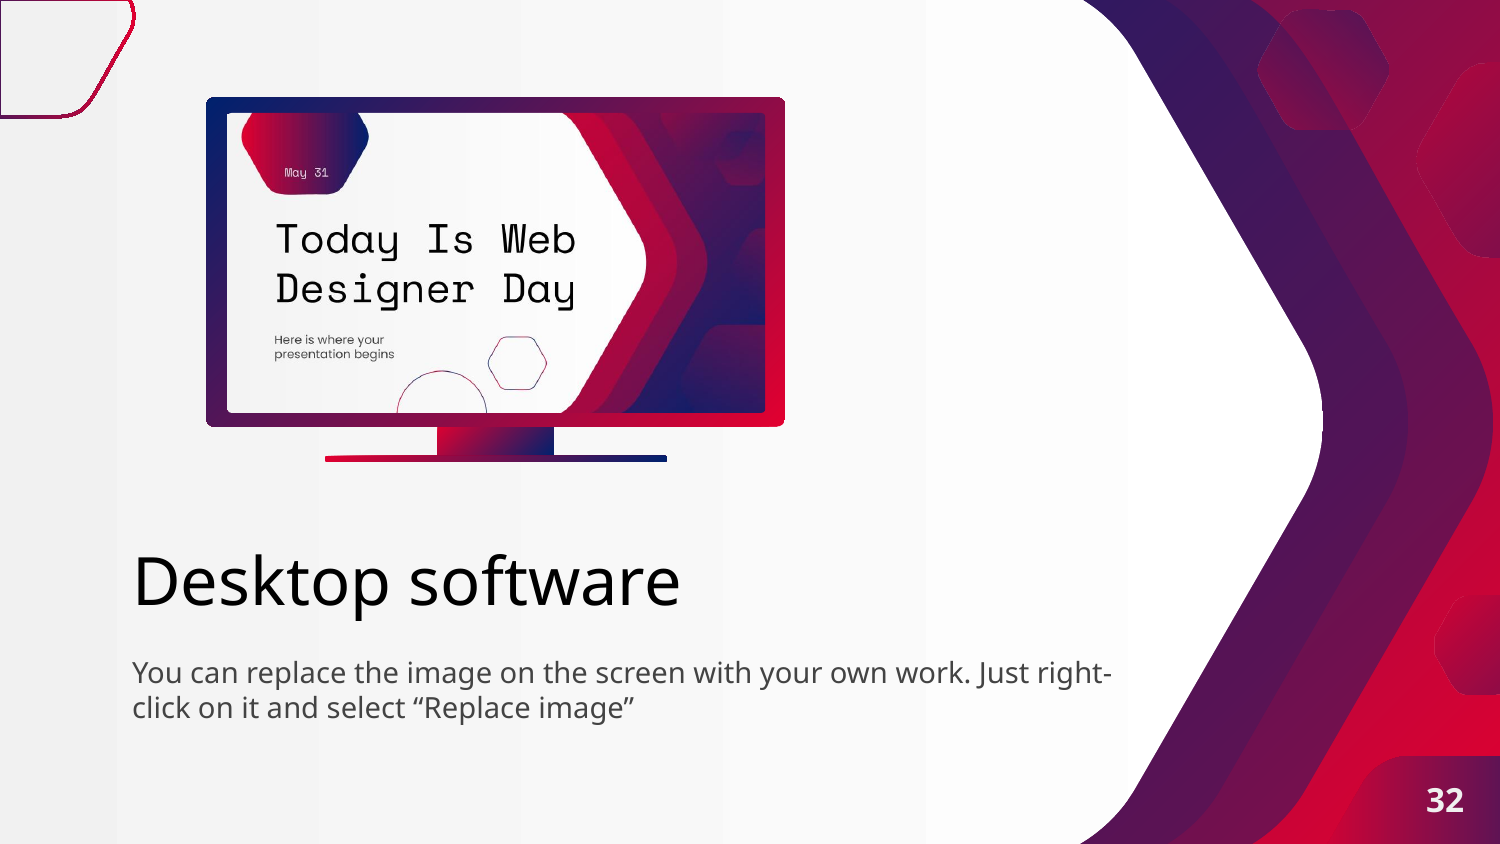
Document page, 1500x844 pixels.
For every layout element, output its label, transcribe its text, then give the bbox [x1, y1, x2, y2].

picture [227, 112, 766, 414]
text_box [206, 97, 786, 463]
title Desktop software [117, 532, 1150, 626]
subtitle You can replace the image on the screen with your own work. Just right-click on it and select “Replace image” [117, 639, 1150, 733]
slide_number ‹#› [1389, 755, 1500, 844]
